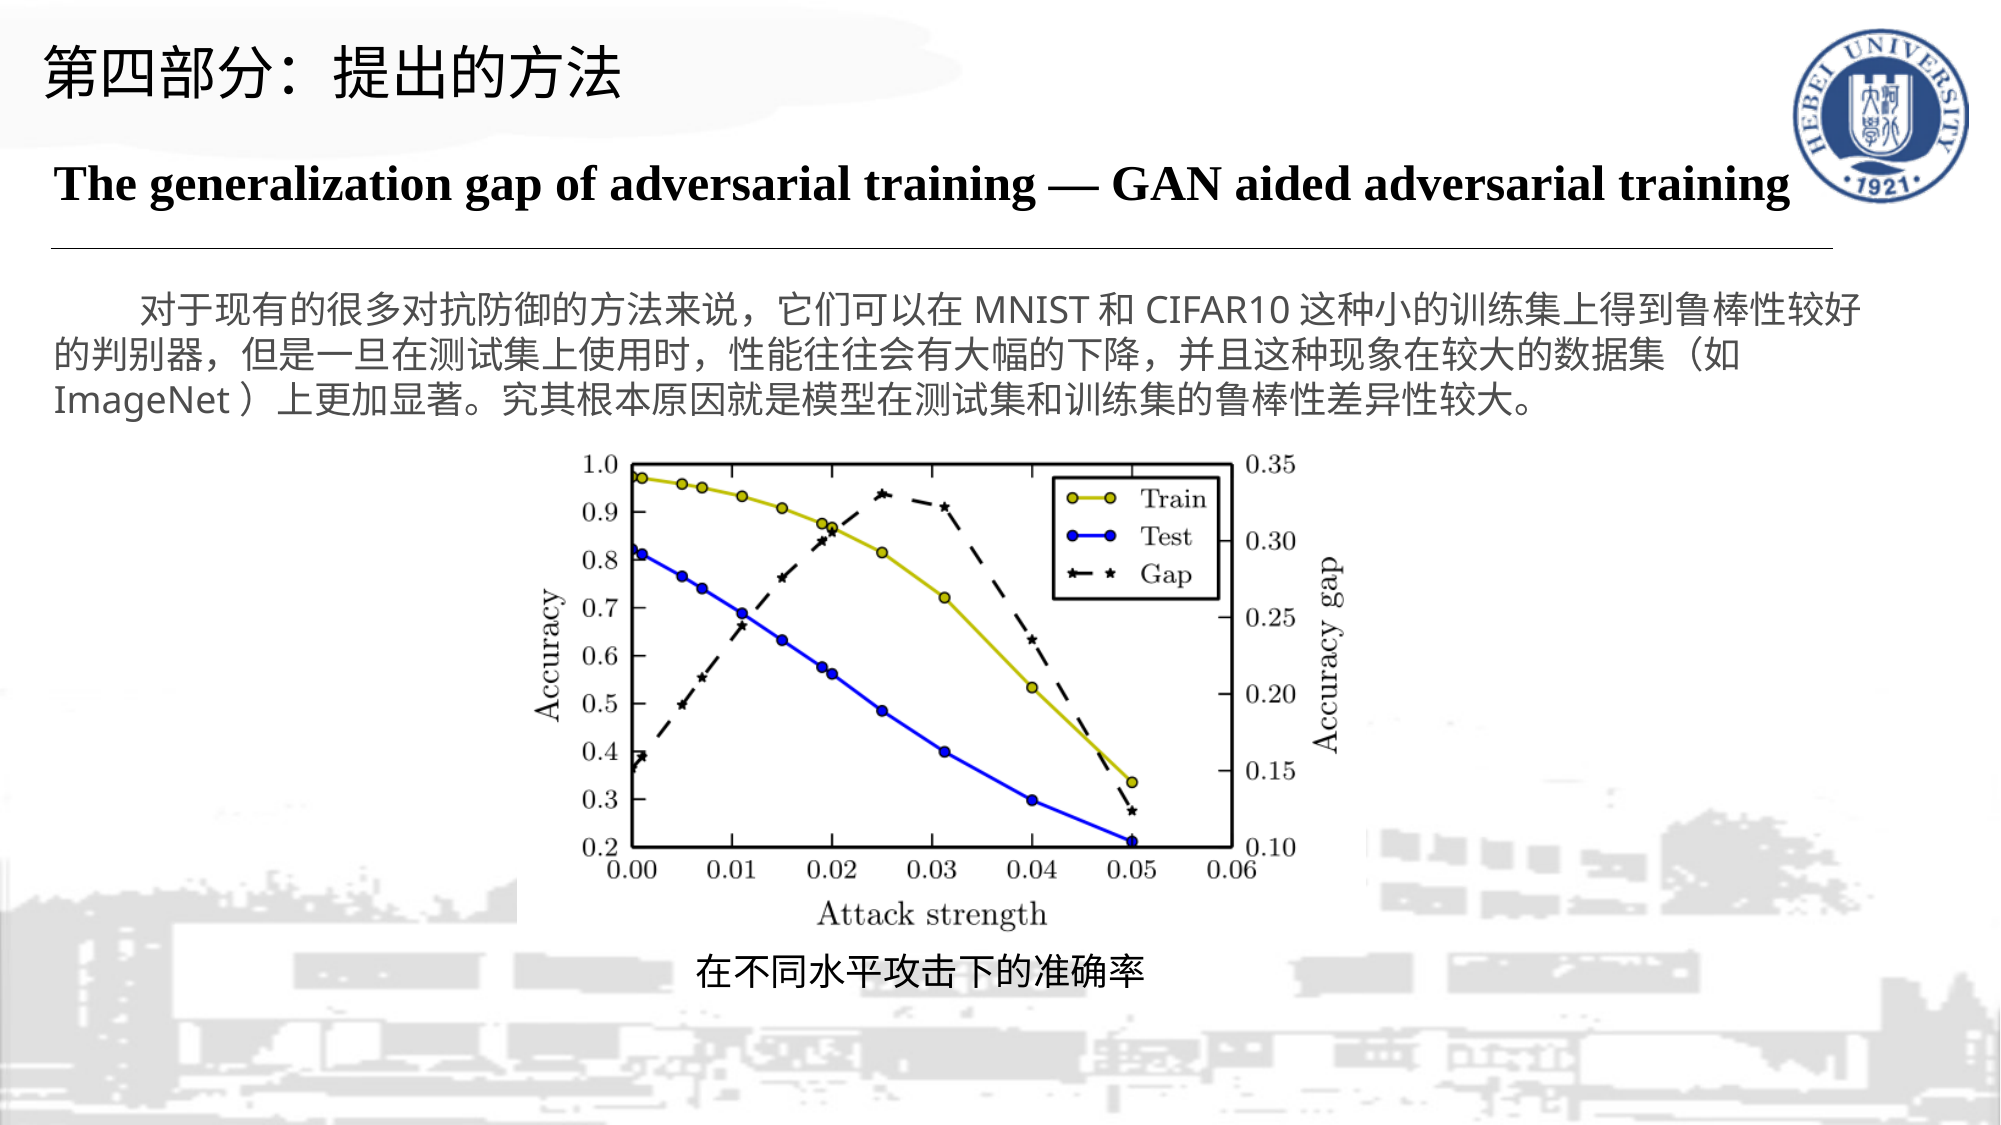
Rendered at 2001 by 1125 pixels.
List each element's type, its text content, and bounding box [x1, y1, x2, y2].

picture [0, 0, 2001, 1125]
text_box 对于现有的很多对抗防御的方法来说，它们可以在MNIST和CIFAR10这种小的训练集上得到鲁棒性较好的判别器，但是一旦在测试集上使用时，性能往往会有大幅的下降，并且这种现象在较大的数据集（如ImageNet）上更加显著。究其根本原因就是模型在测试集和训练集的鲁棒性差异性较大。 [39, 278, 1887, 429]
text_box 第四部分：提出的方法 [26, 28, 820, 114]
text_box 在不同水平攻击下的准确率 [680, 941, 1203, 1001]
text_box The generalization gap of adversarial training — GAN aided adversarial training [39, 142, 1985, 218]
